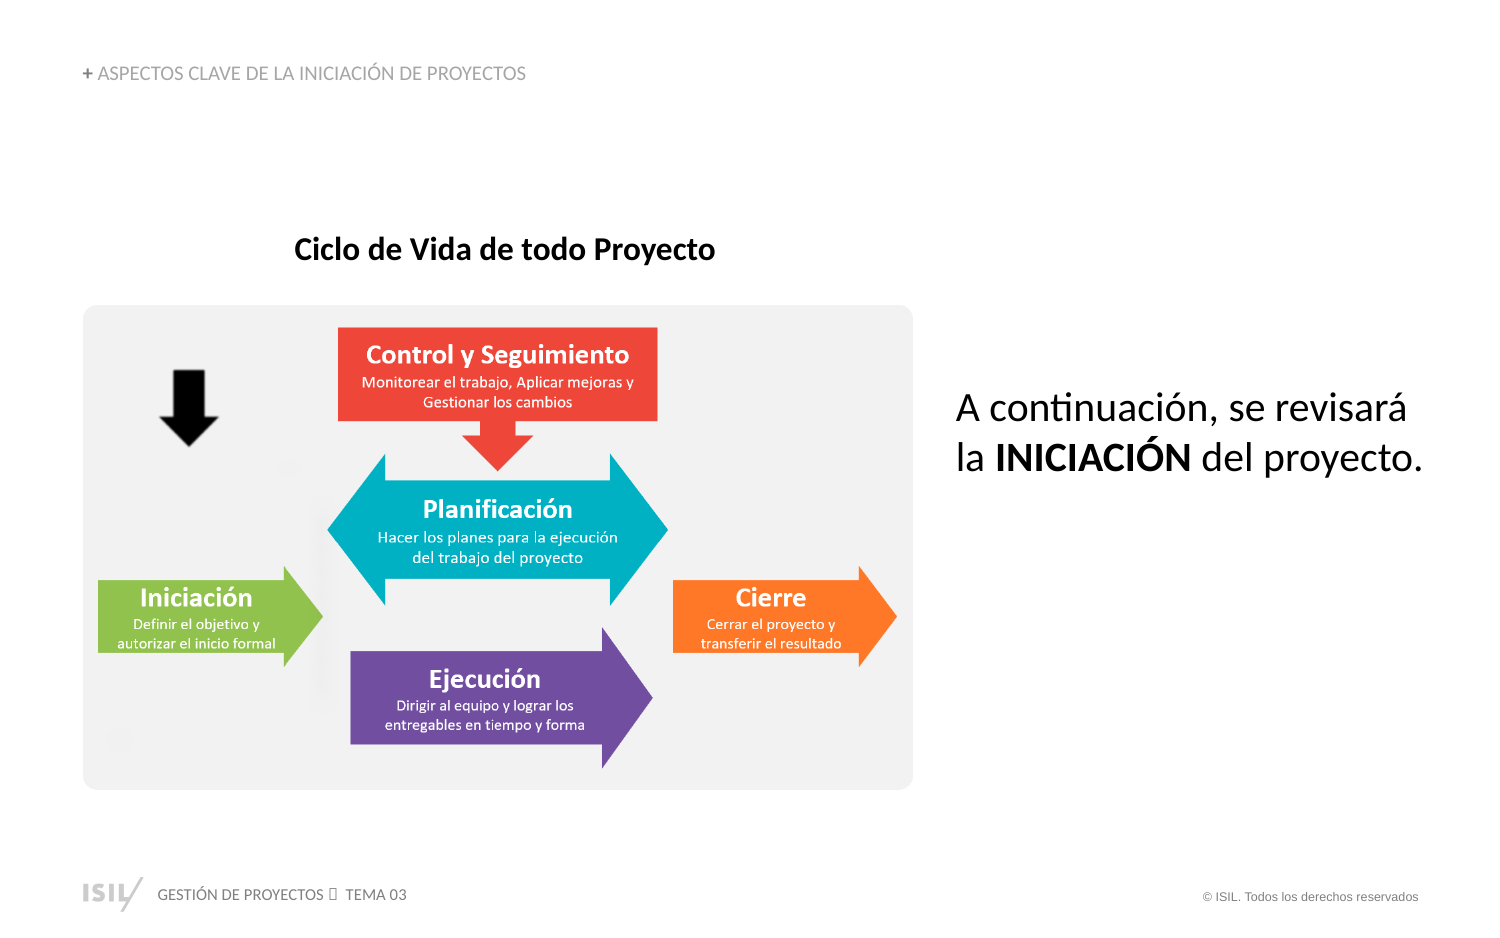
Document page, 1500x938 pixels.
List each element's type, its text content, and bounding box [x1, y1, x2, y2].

text_box Ciclo de Vida de todo Proyecto [93, 219, 918, 274]
text_box + ASPECTOS CLAVE DE LA INICIACIÓN DE PROYECTOS [82, 61, 661, 85]
text_box A continuación, se revisará la INICIACIÓN del proyecto. [941, 372, 1447, 488]
picture [76, 294, 918, 792]
